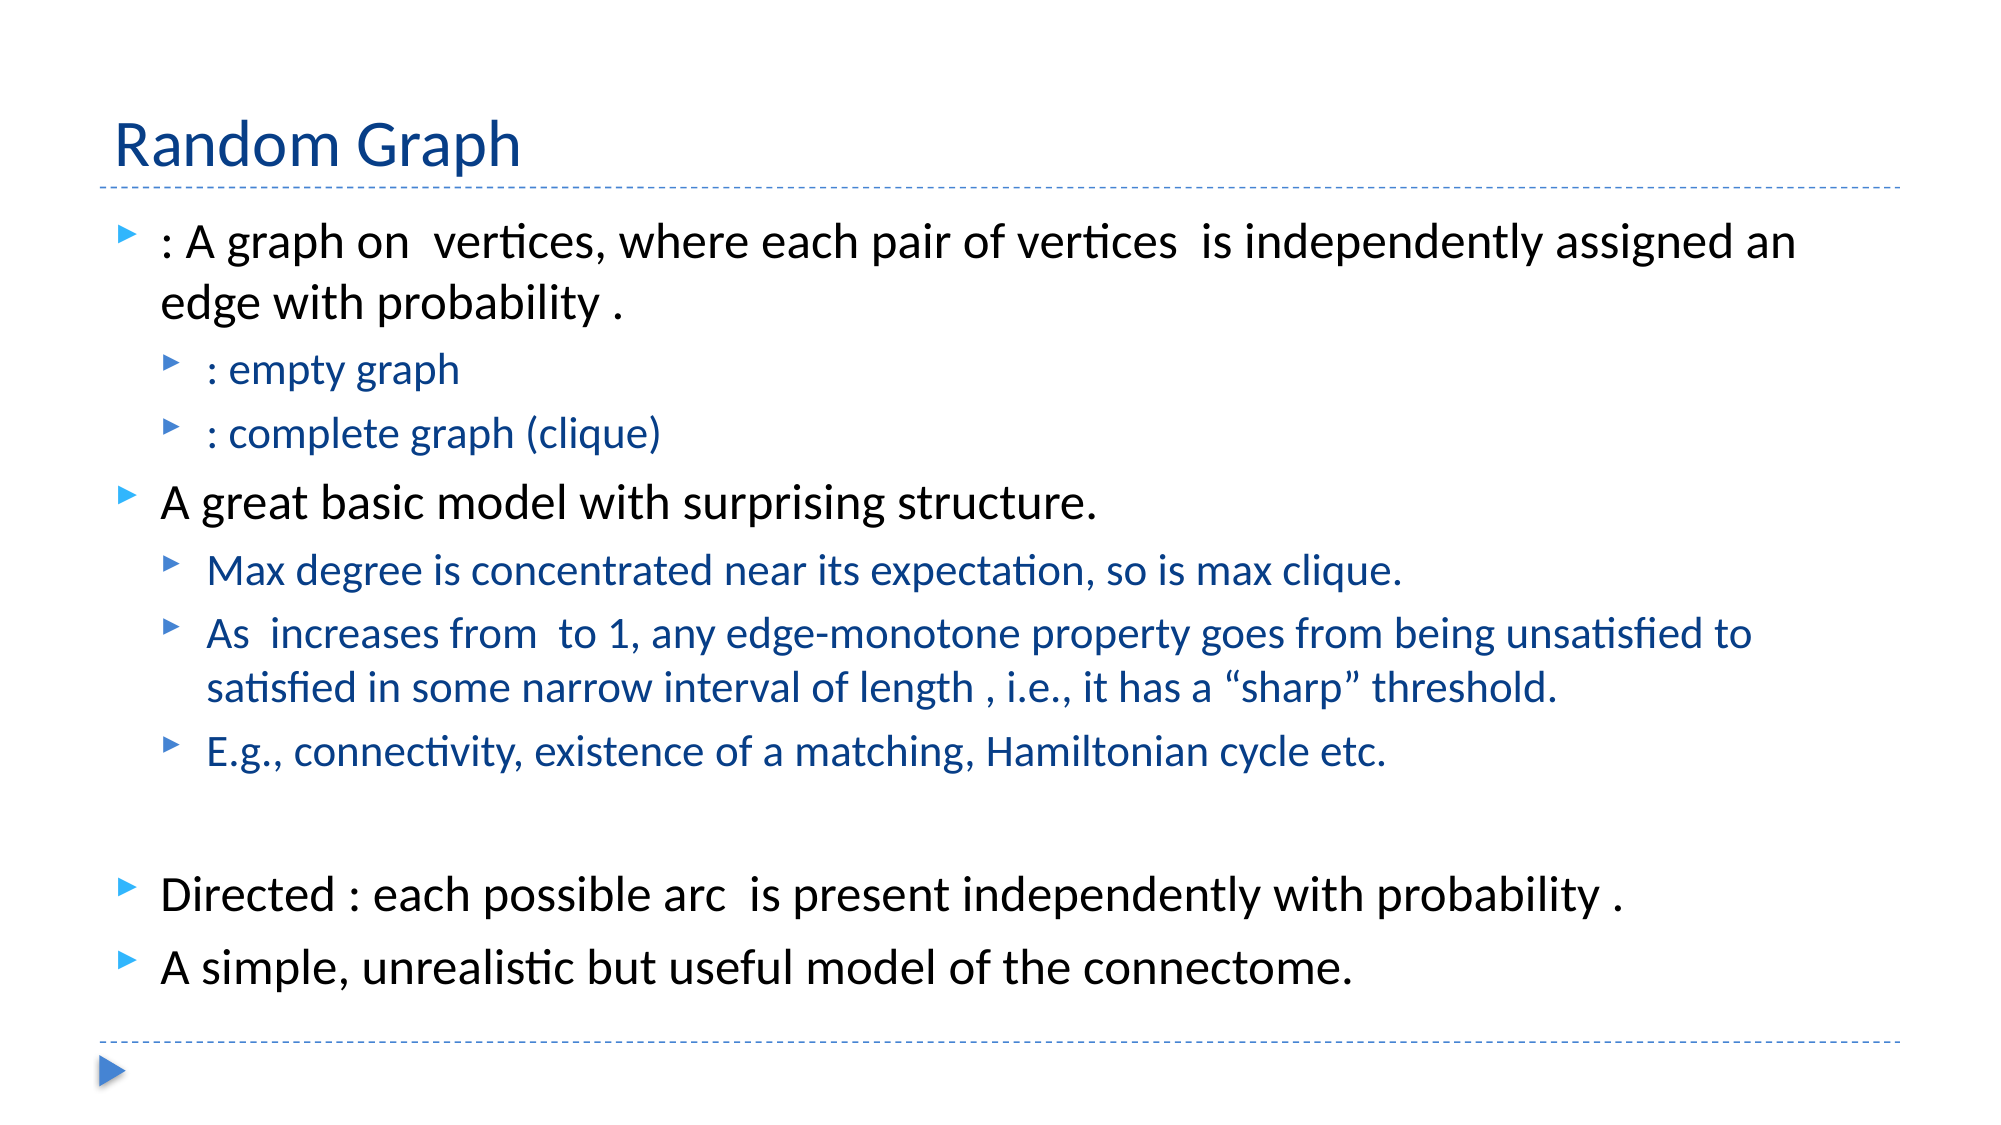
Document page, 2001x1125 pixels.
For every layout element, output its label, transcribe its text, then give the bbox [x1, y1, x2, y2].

title Random Graph [99, 24, 1900, 188]
